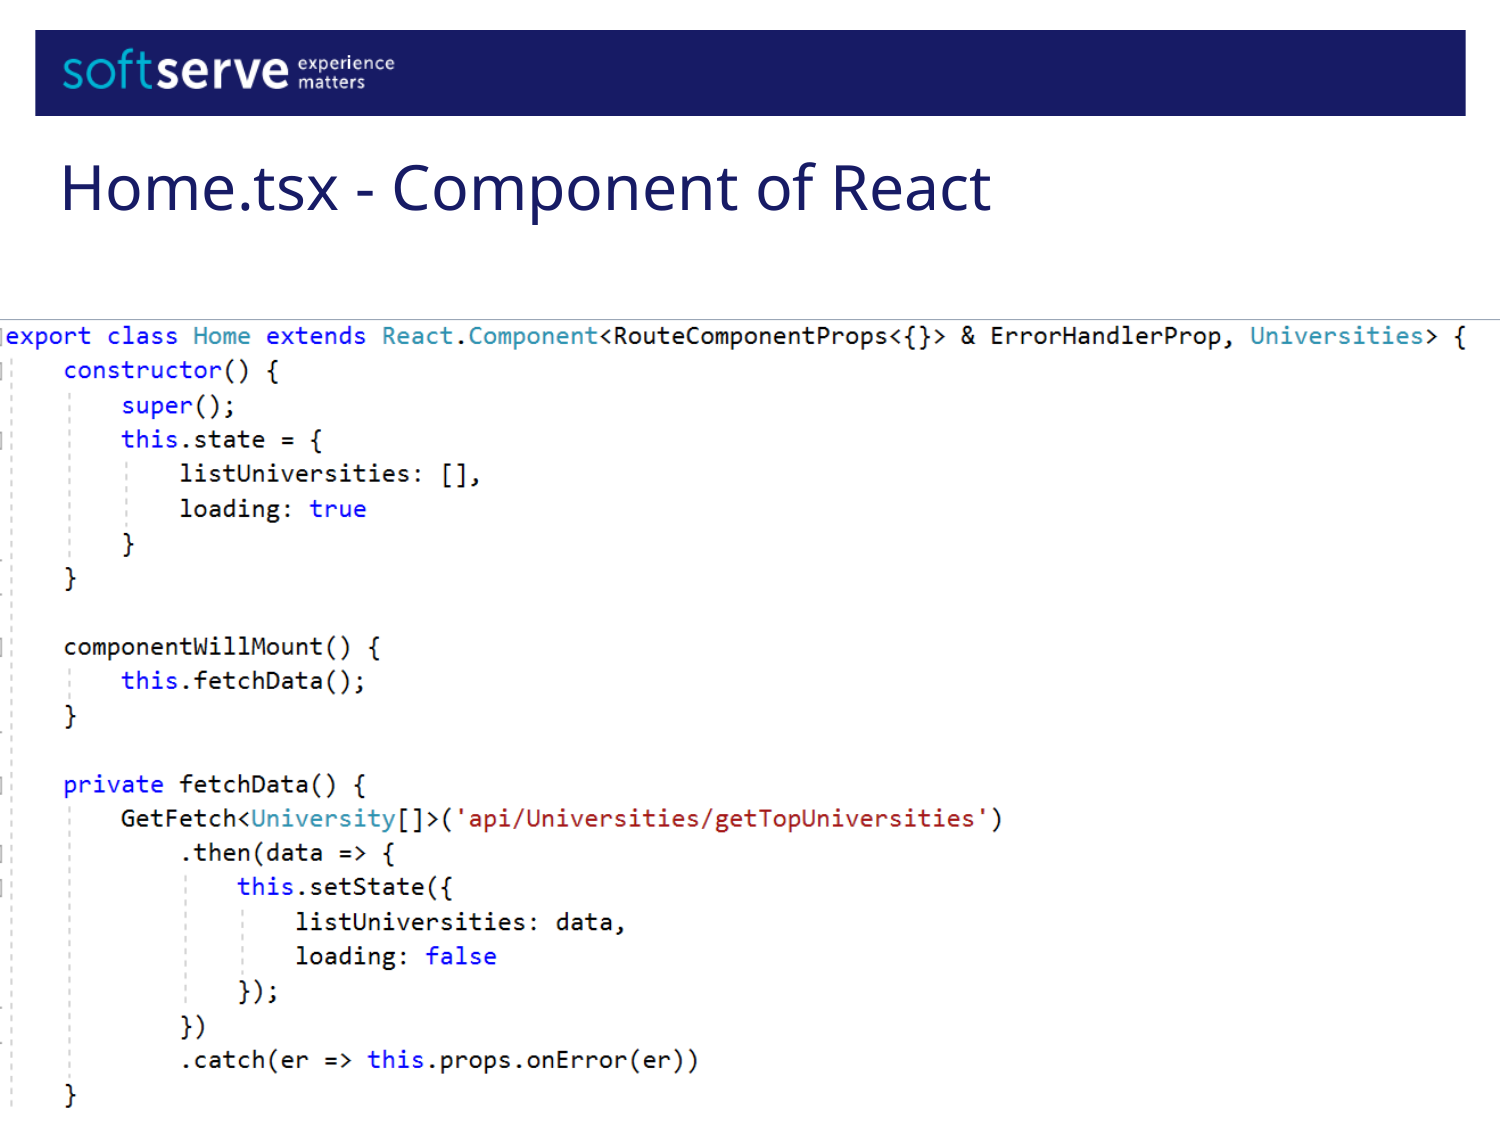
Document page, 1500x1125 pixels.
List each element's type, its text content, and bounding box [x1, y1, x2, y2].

picture [0, 319, 1500, 1109]
subtitle Home.tsx - Component of React [44, 148, 1255, 224]
